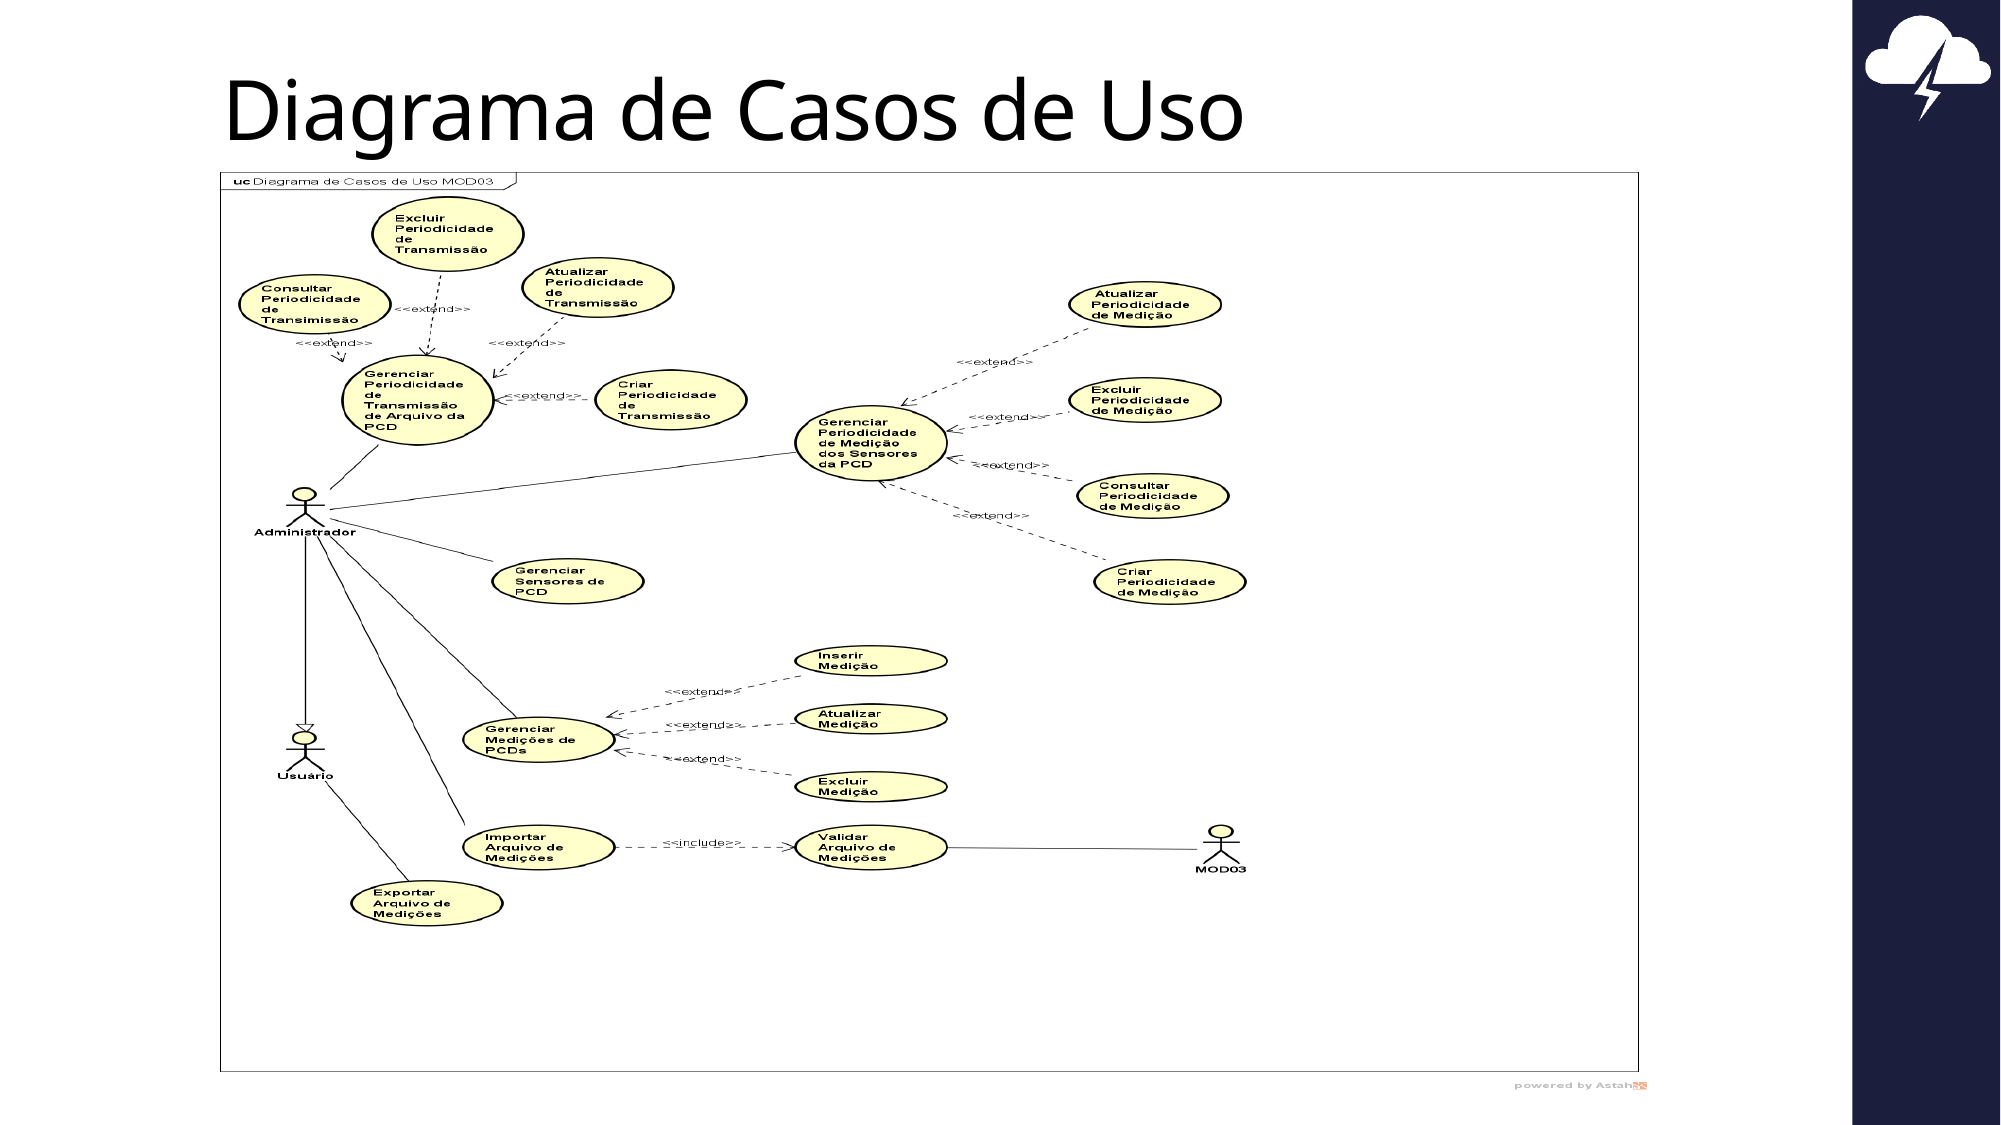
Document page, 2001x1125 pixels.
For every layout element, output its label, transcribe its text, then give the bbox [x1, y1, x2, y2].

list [206, 165, 1651, 1092]
title Diagrama de Casos de Uso [207, 59, 1797, 166]
picture [1861, 11, 1993, 126]
